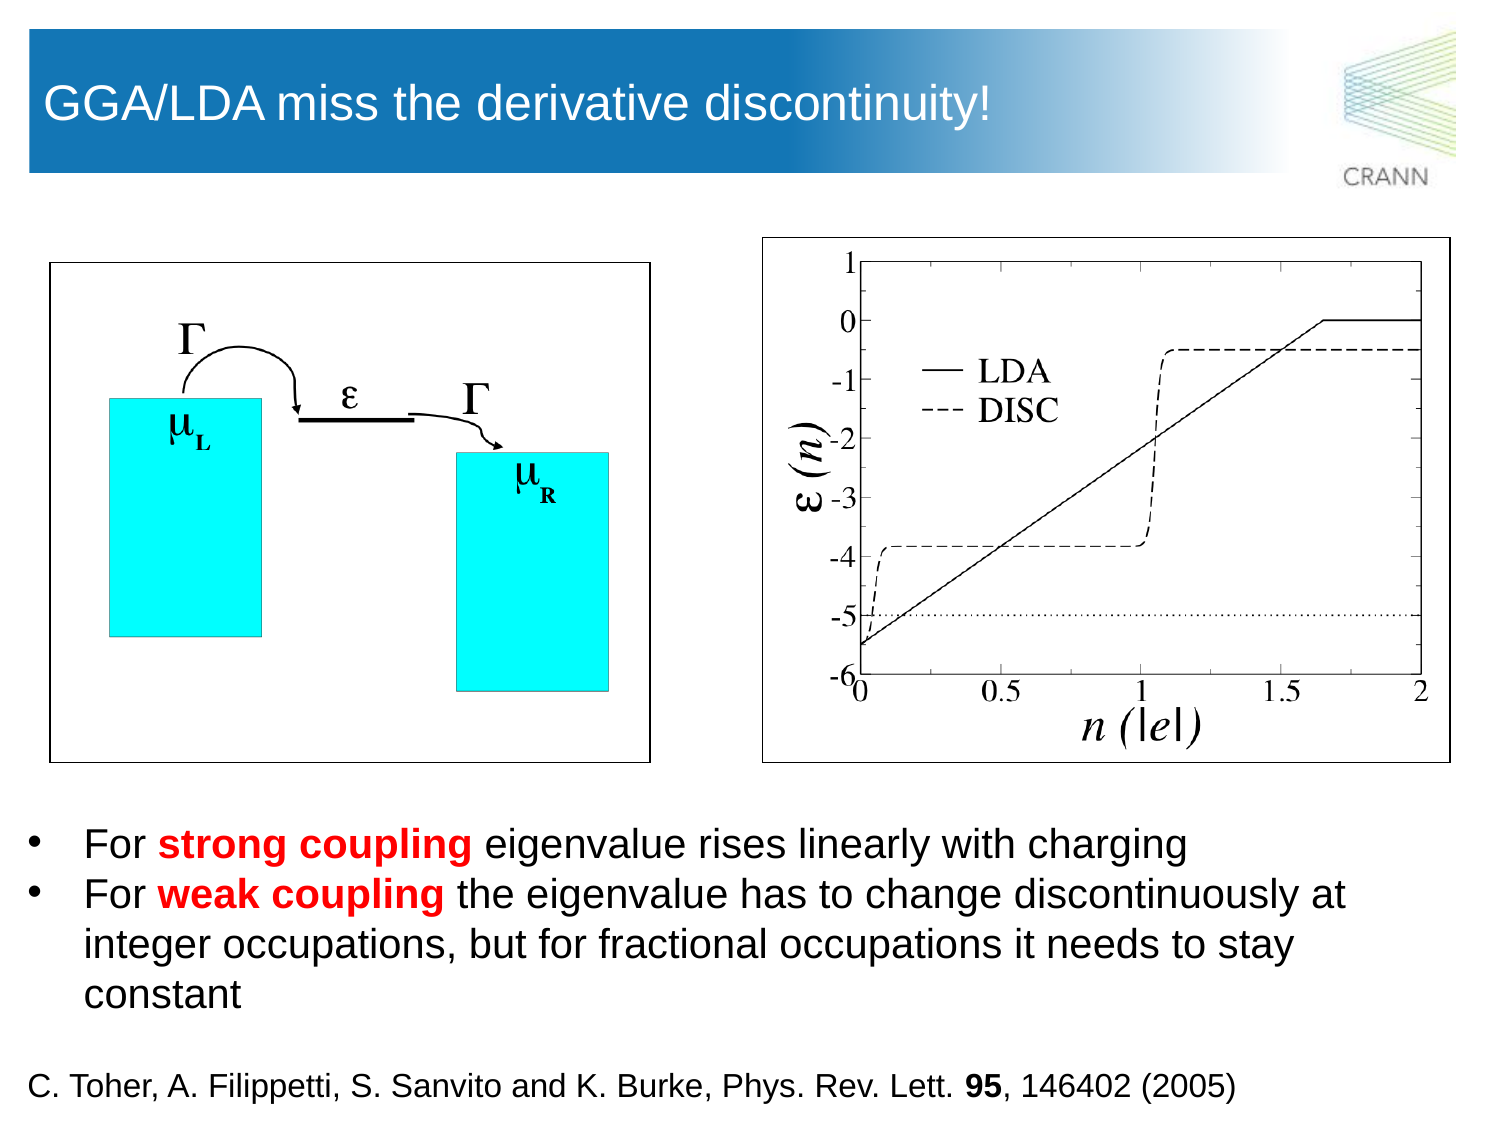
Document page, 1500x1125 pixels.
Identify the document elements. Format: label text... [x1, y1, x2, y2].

picture [74, 290, 638, 726]
title GGA/LDA miss the derivative discontinuity! [37, 49, 1161, 151]
picture [1299, 12, 1456, 209]
text_box For strong coupling eigenvalue rises linearly with charging For weak coupling the eigenvalue has to change discontinuously at integer occupations, but for fractional occupations it needs to stay constant [12, 809, 1430, 1024]
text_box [787, 249, 1430, 751]
text_box [29, 29, 1289, 173]
text_box C. Toher, A. Filippetti, S. Sanvito and K. Burke, Phys. Rev. Lett. 95, 146402 (2005) [12, 1057, 1263, 1112]
text_box [762, 237, 1450, 763]
text_box [49, 262, 650, 763]
